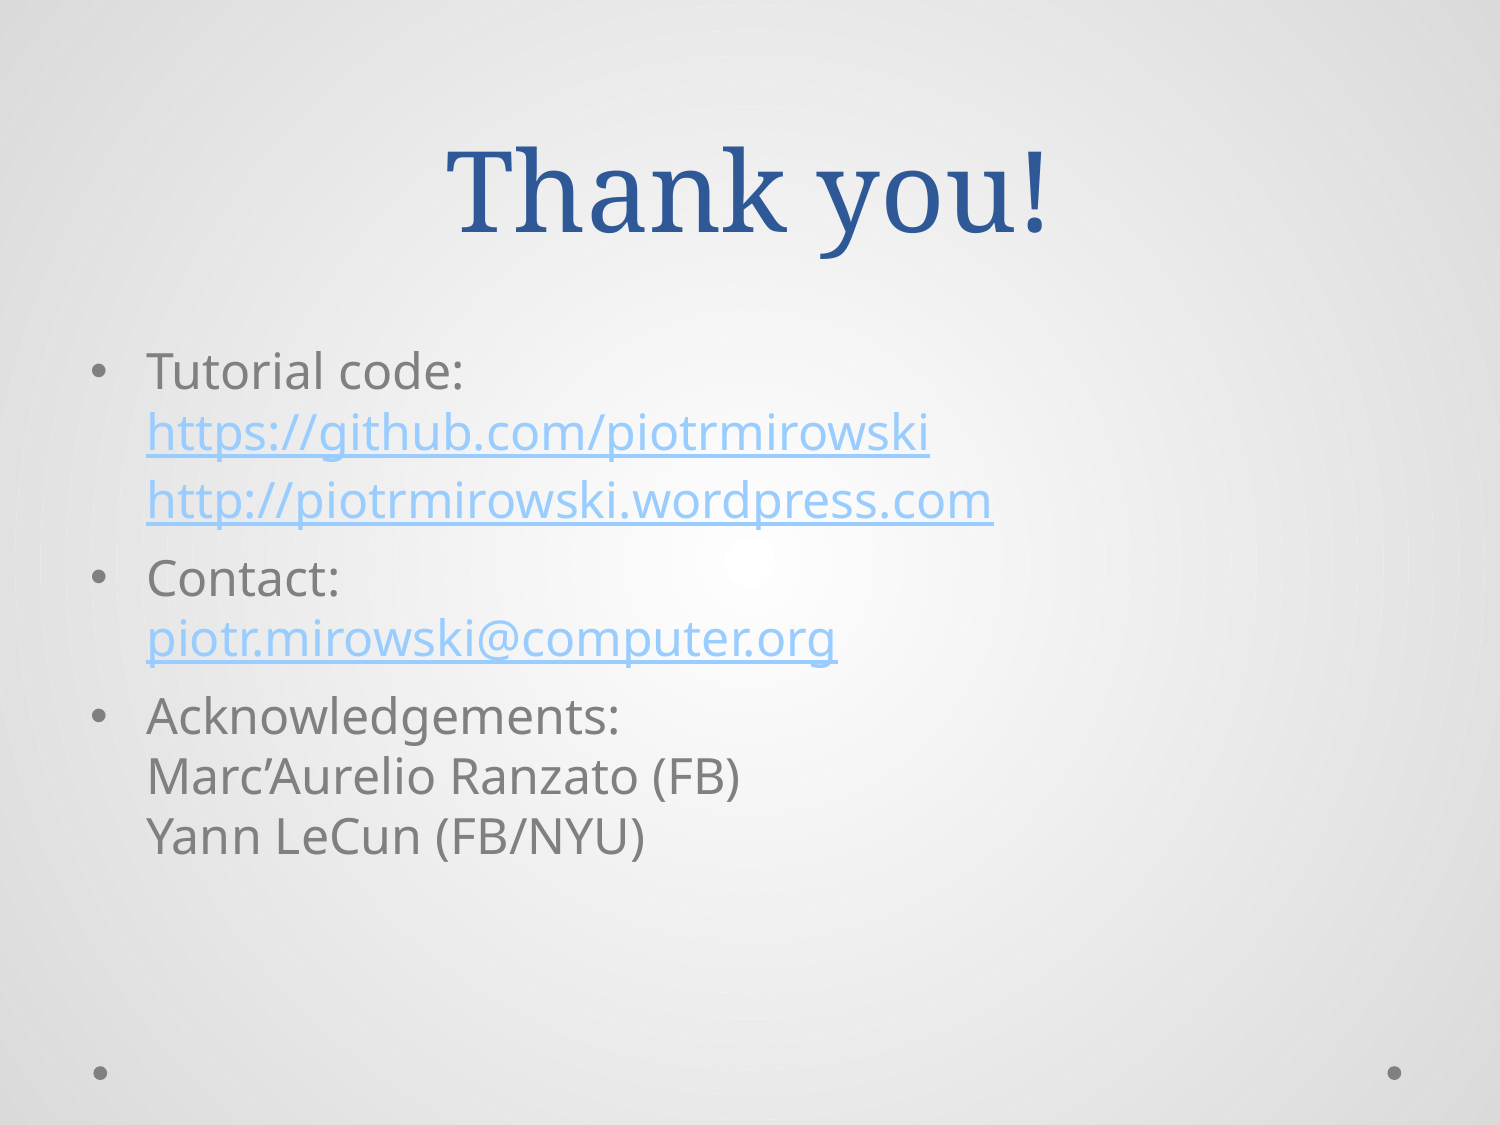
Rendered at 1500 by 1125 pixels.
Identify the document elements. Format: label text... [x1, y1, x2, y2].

title Thank you! [75, 0, 1425, 262]
list Tutorial code: https://github.com/piotrmirowski http://piotrmirowski.wordpress.com Contact: piotr.mirowski@computer.org Acknowledgements: Marc’Aurelio Ranzato (FB) Yann LeCun (FB/NYU) [75, 262, 1425, 1005]
